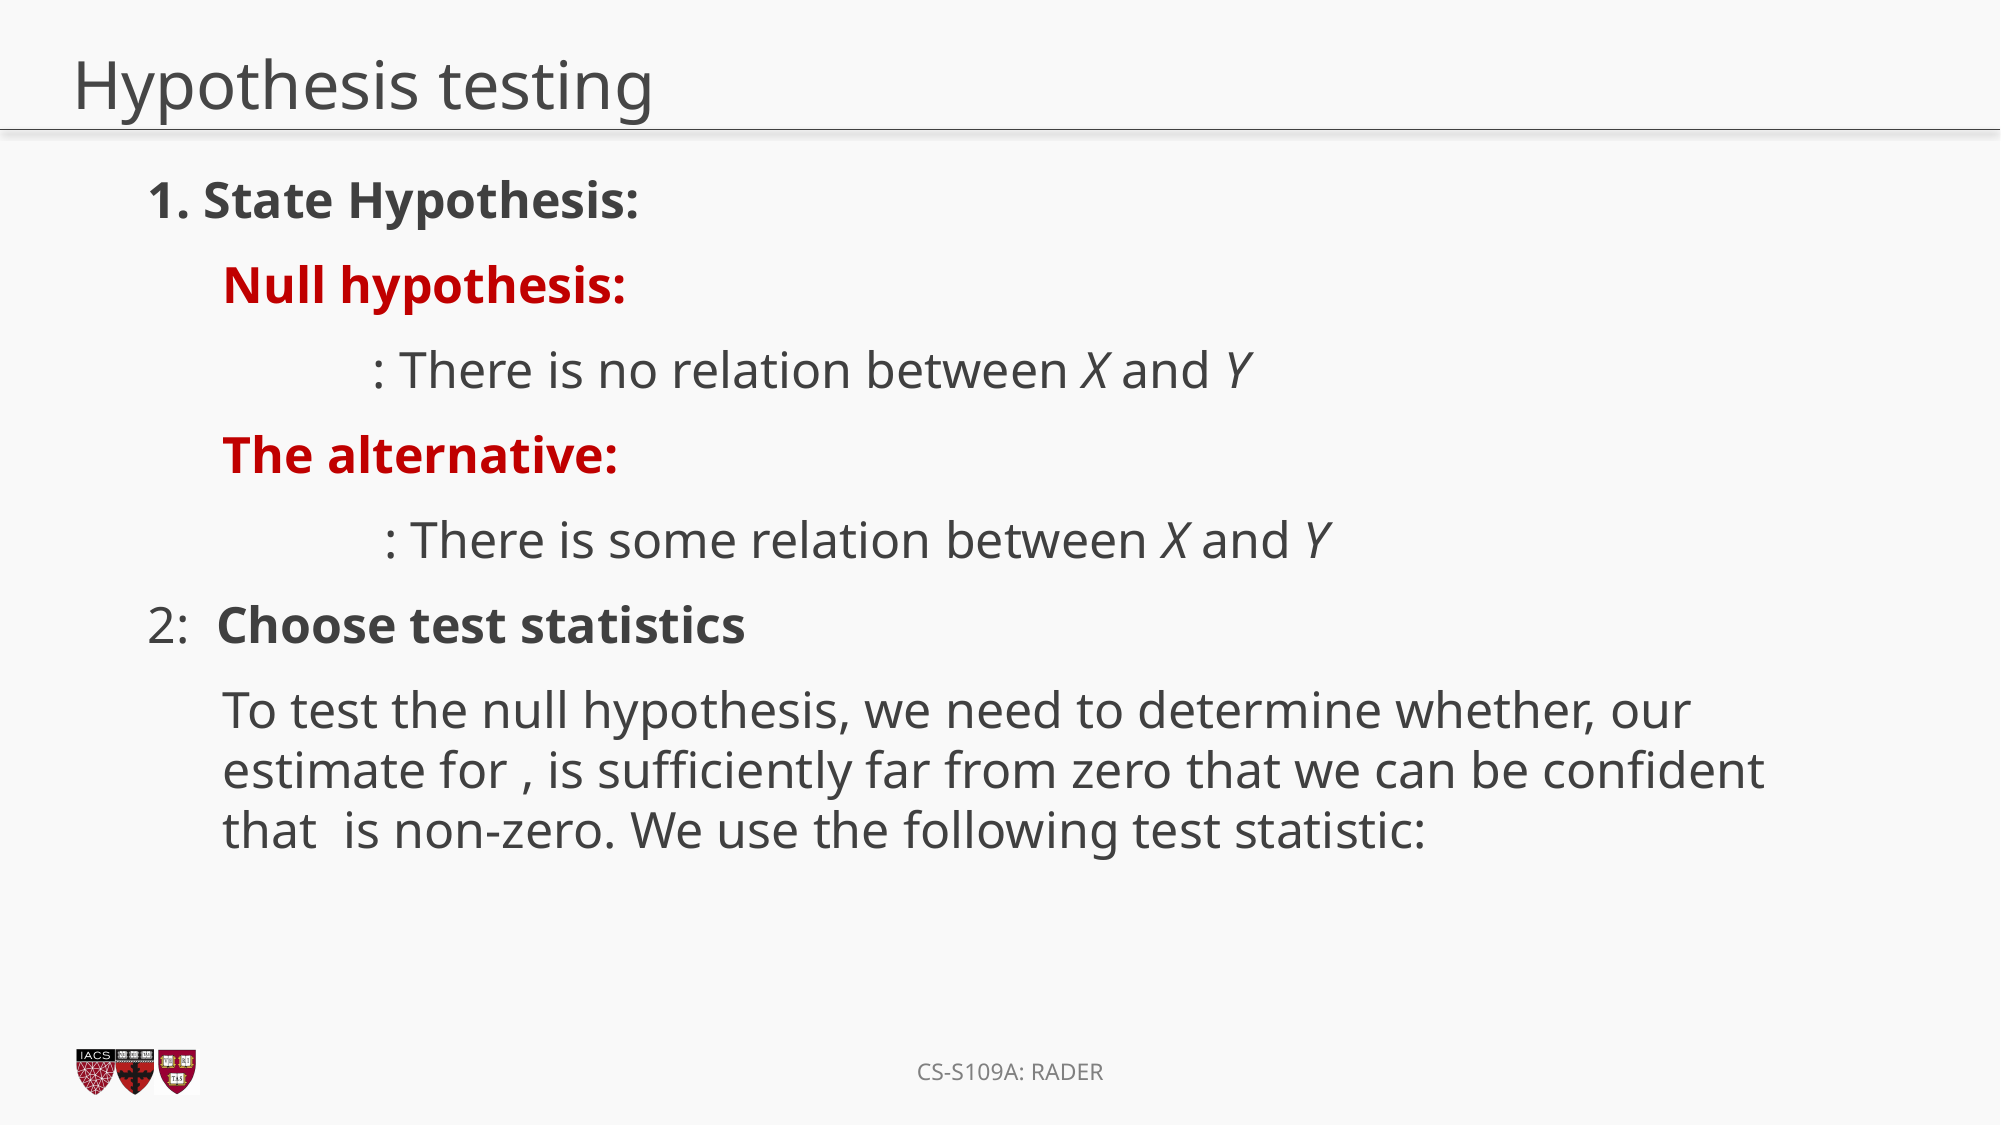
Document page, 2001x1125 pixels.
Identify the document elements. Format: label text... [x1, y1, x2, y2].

title Hypothesis testing [57, 35, 1943, 162]
picture [75, 1049, 200, 1095]
